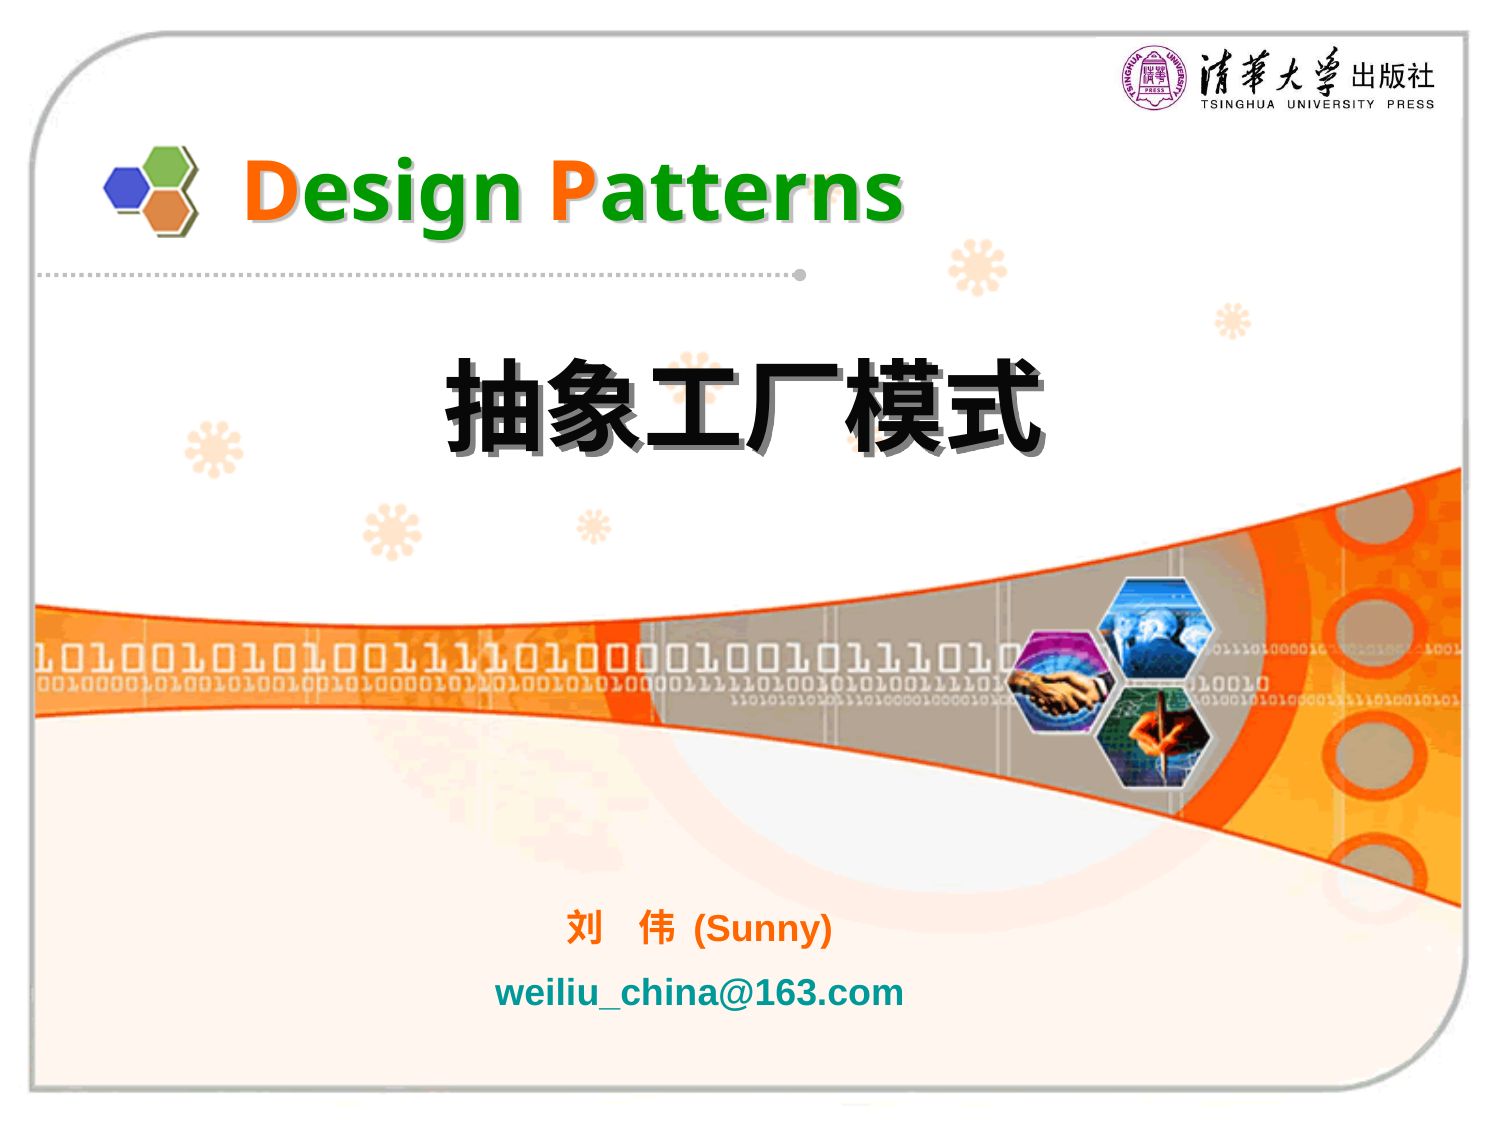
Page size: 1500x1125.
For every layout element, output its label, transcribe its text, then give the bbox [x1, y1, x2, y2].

text_box 刘 伟 (Sunny) weiliu_china@163.com [462, 897, 938, 1021]
picture [0, 0, 1500, 1125]
subtitle 抽象工厂模式 [150, 312, 1338, 475]
title Design Patterns [225, 87, 963, 288]
